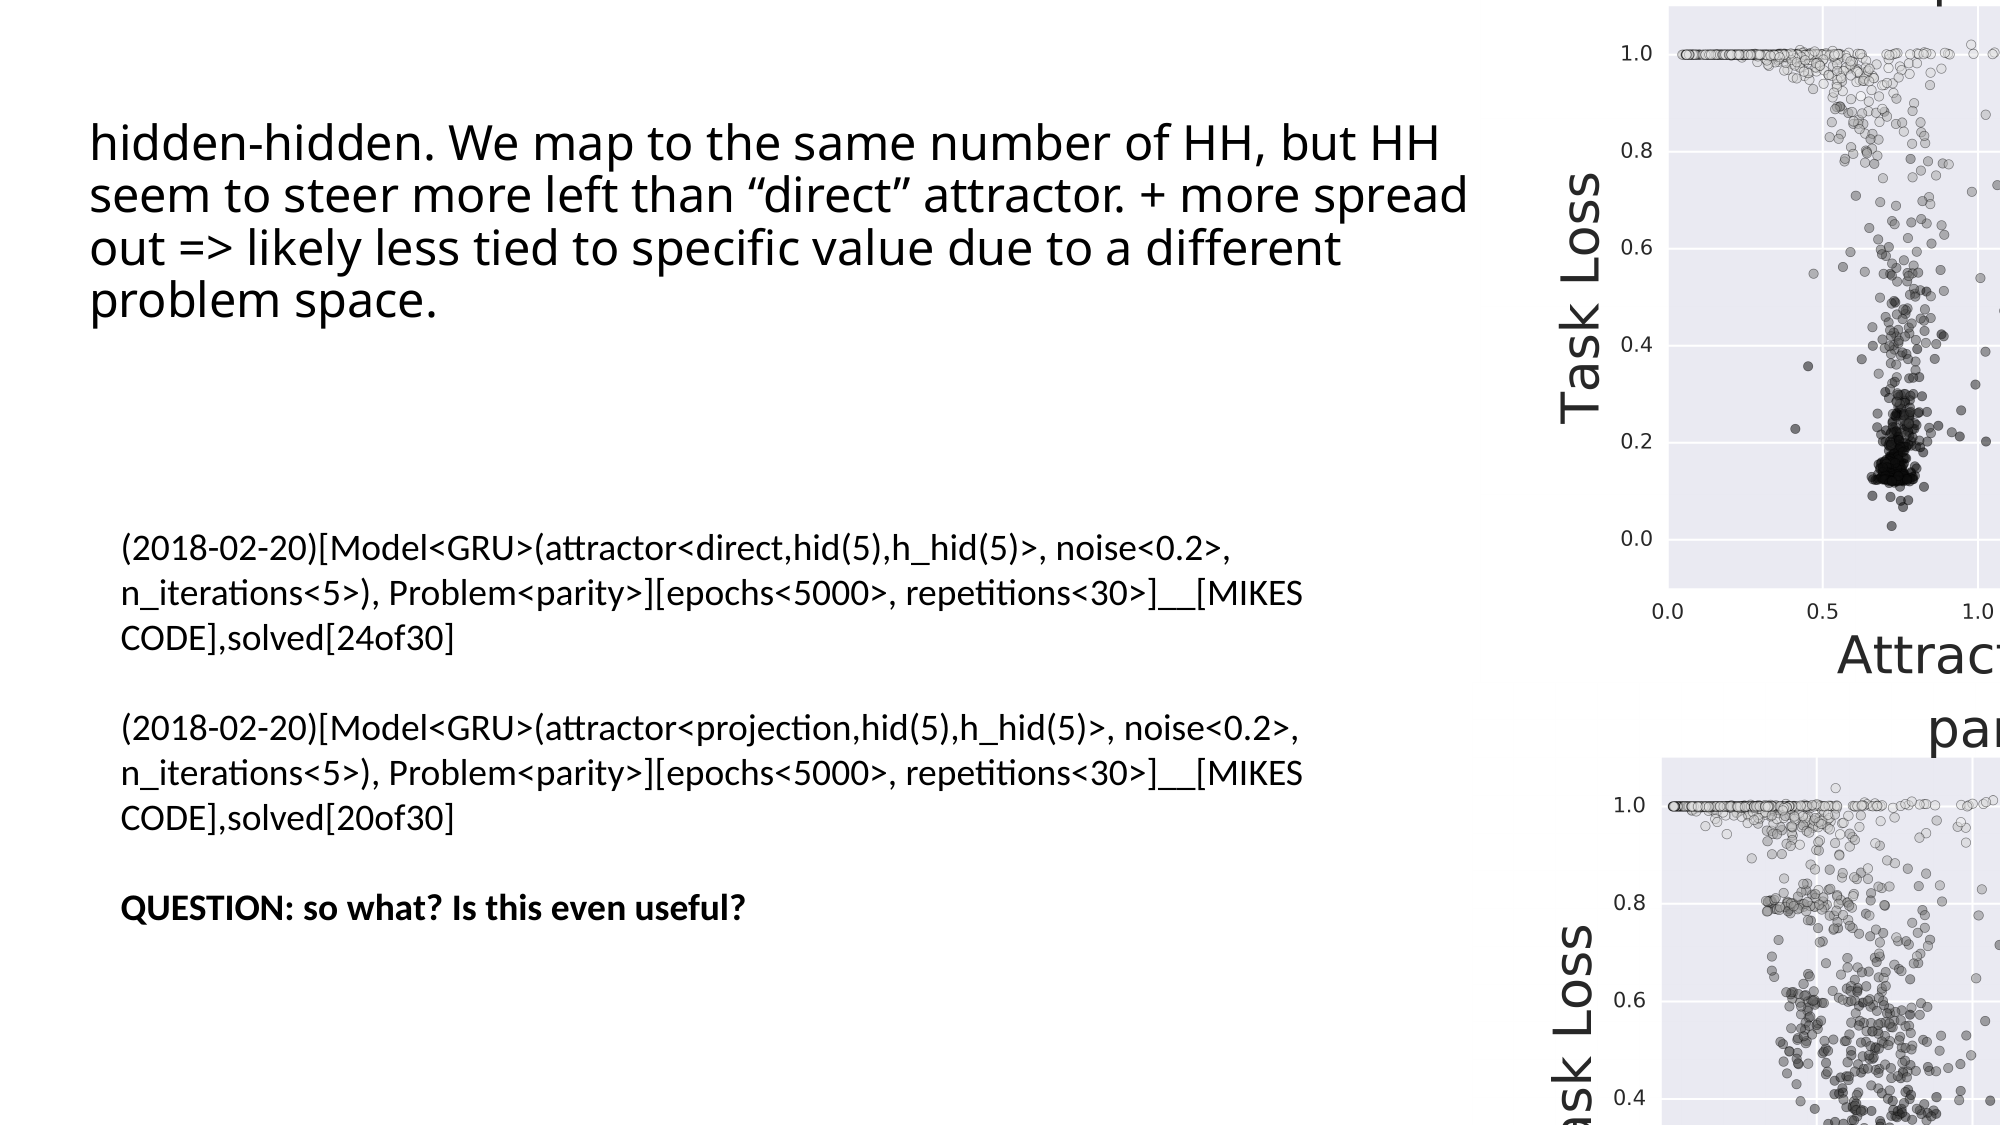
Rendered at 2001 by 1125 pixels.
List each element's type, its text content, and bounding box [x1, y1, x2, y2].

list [1472, 682, 2000, 1125]
picture [1480, 0, 2000, 682]
text_box (2018-02-20)[Model<GRU>(attractor<direct,hid(5),h_hid(5)>, noise<0.2>, n_iterations<5>), Problem<parity>][epochs<5000>, repetitions<30>]__[MIKES CODE],solved[24of30] (2018-02-20)[Model<GRU>(attractor<projection,hid(5),h_hid(5)>, noise<0.2>, n_iterations<5>), Problem<parity>][epochs<5000>, repetitions<30>]__[MIKES CODE],solved[20of30] QUESTION: so what? Is this even useful? [105, 515, 1364, 935]
title hidden-hidden. We map to the same number of HH, but HH seem to steer more left than “direct” attractor. + more spread out => likely less tied to specific value due to a different problem space. [74, 109, 1480, 337]
